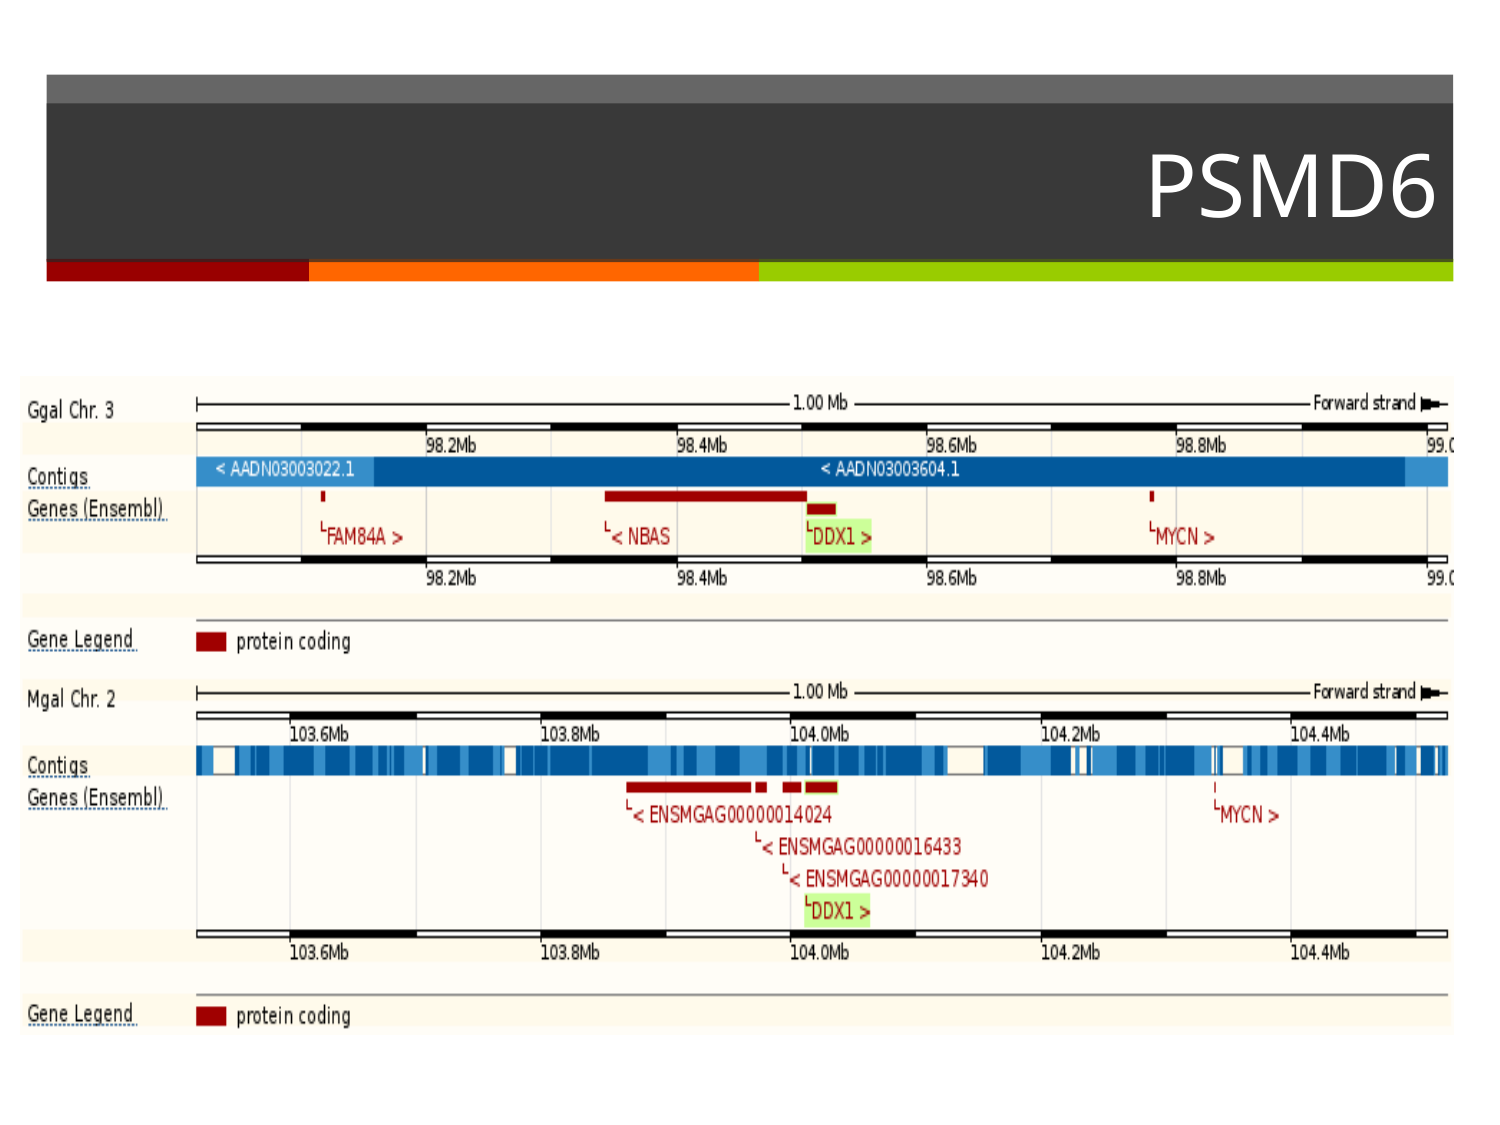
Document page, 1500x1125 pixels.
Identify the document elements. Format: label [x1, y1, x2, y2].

list [19, 102, 1454, 1125]
